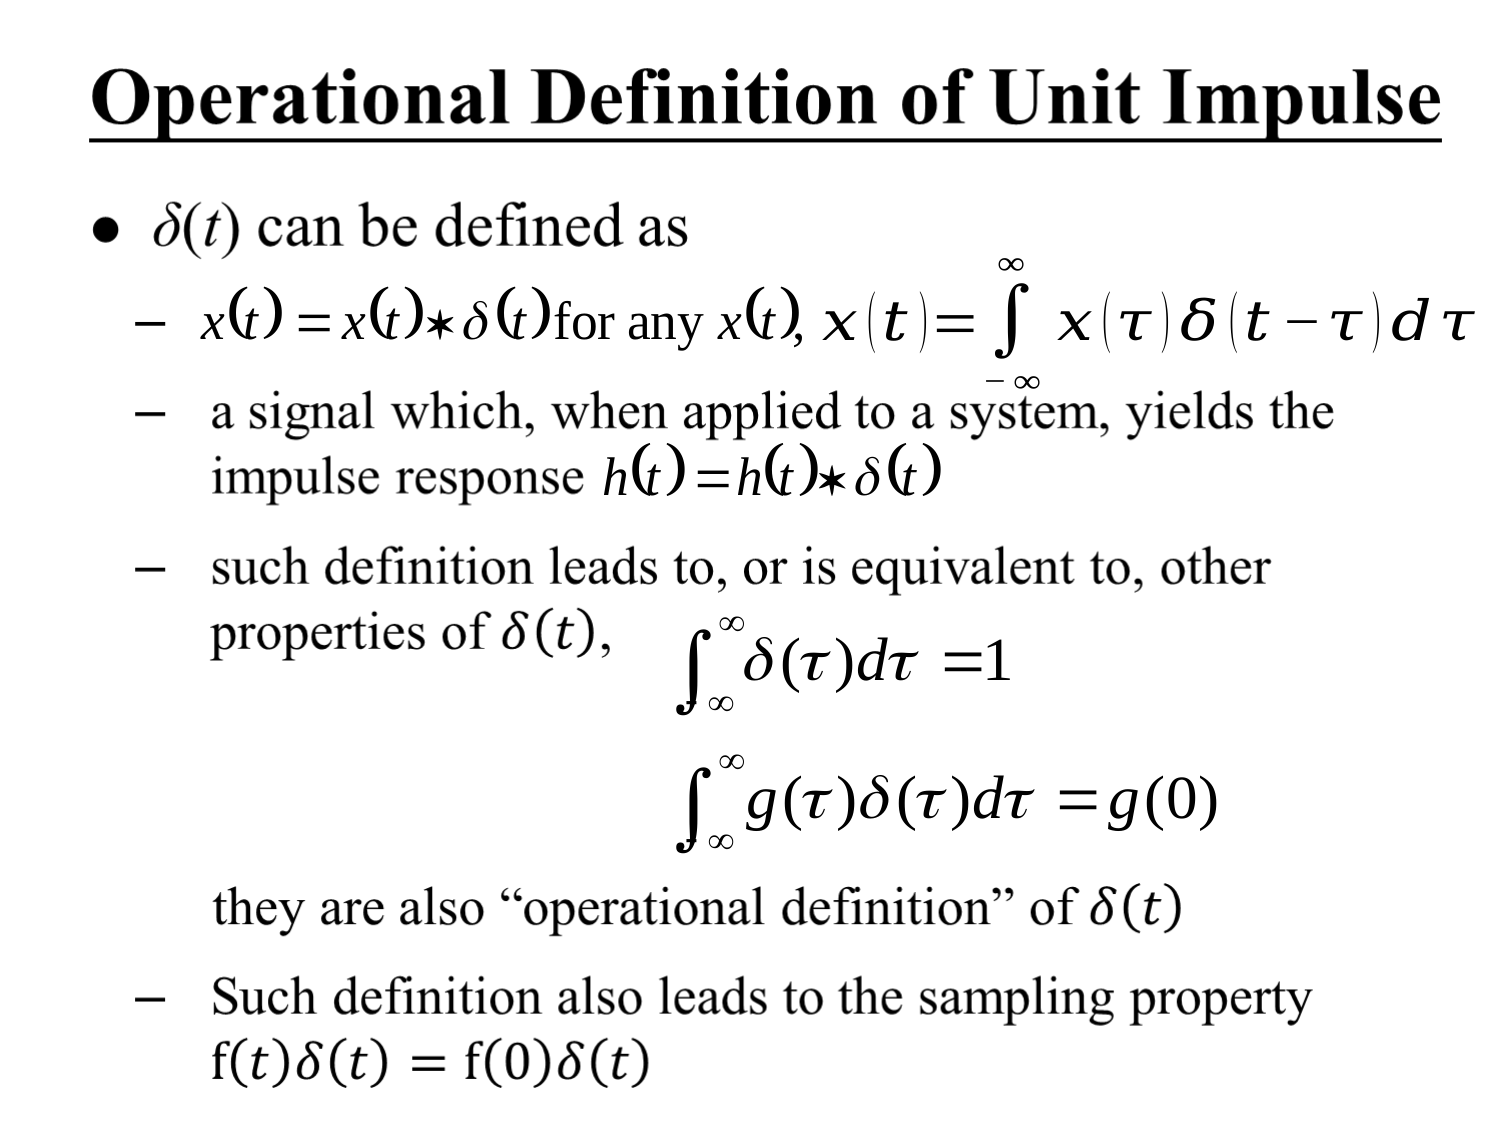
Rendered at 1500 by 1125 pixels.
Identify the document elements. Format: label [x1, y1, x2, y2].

text_box [594, 440, 943, 519]
text_box [0, 0, 1500, 672]
text_box [190, 284, 815, 362]
text_box [655, 596, 1231, 863]
text_box [0, 881, 1500, 1100]
